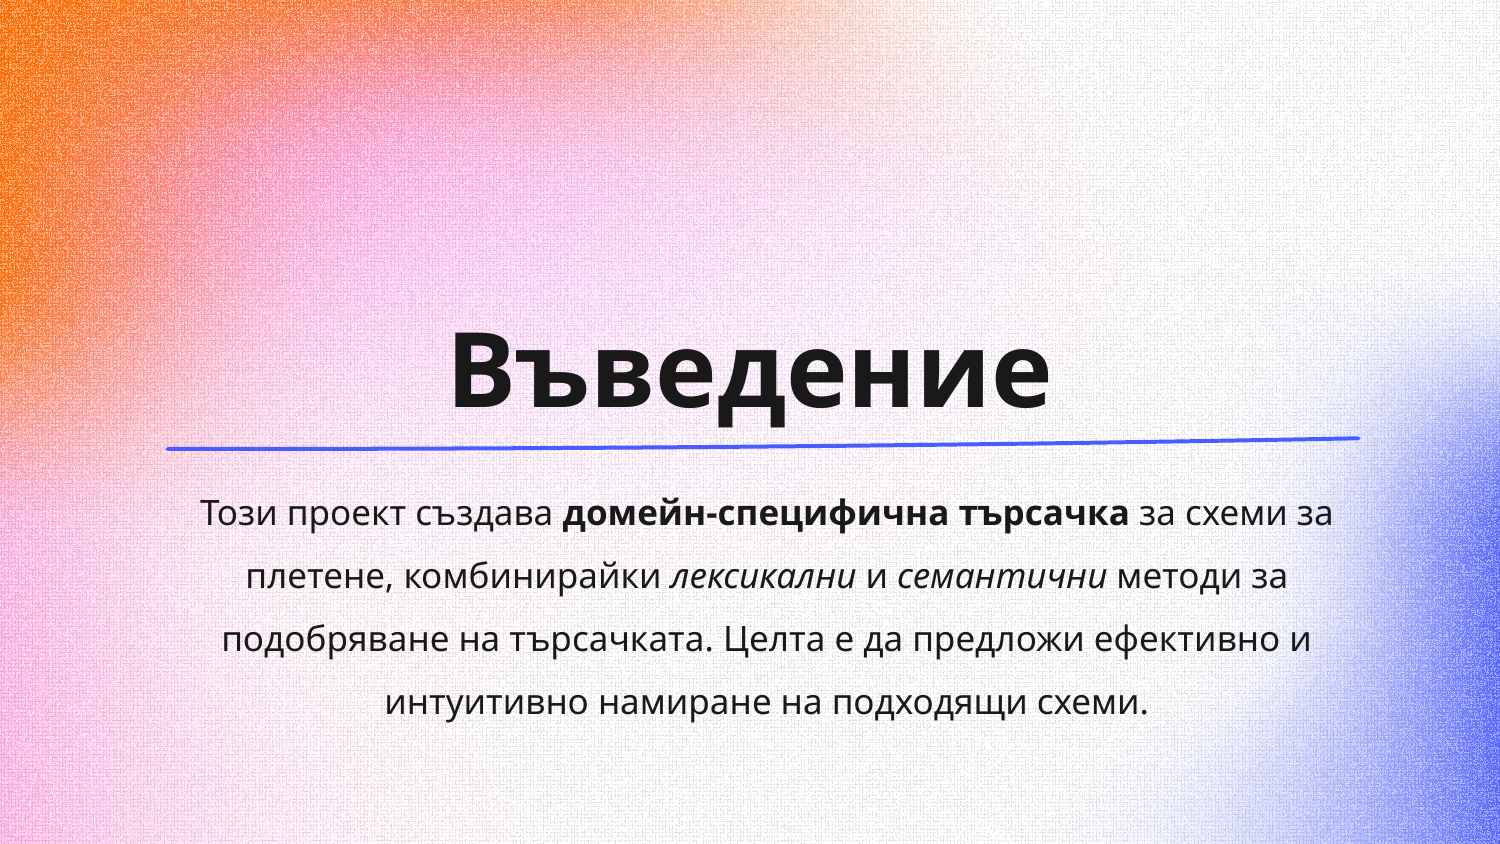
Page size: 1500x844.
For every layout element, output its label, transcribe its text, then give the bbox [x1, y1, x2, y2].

text_box [166, 437, 1360, 451]
picture [0, 0, 1500, 844]
title Въведение [140, 232, 1360, 444]
subtitle Този проект създава домейн-специфична търсачка за схеми за плетене, комбинирайки лексикални и семантични методи за подобряване на търсачката. Целта е да предложи ефективно и интуитивно намиране на подходящи схеми. [140, 454, 1360, 740]
